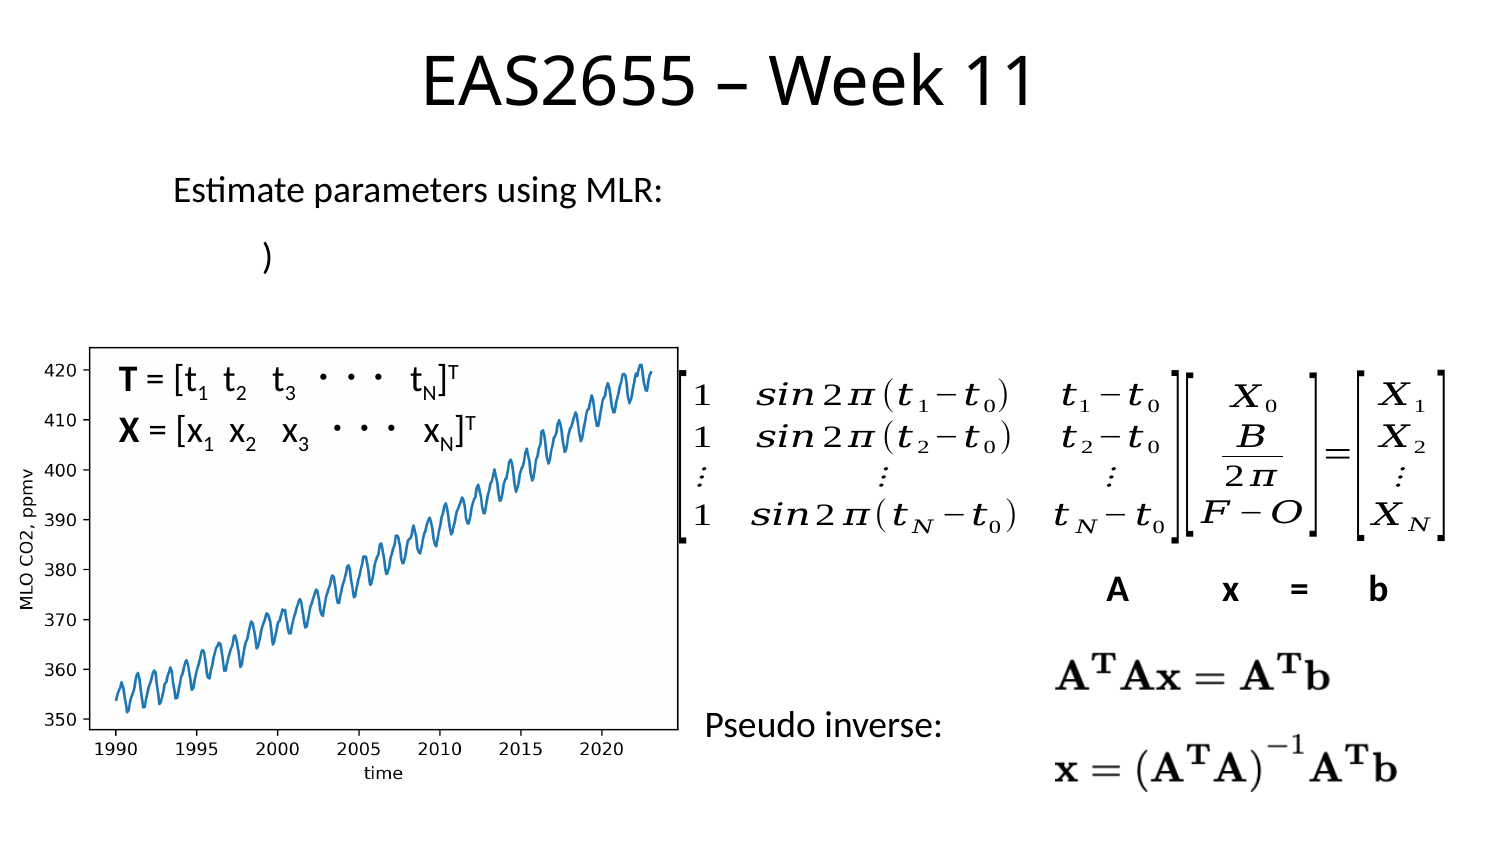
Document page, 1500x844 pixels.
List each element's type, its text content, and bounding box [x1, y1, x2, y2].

picture [1055, 734, 1397, 792]
text_box Estimate parameters using MLR: [158, 157, 862, 218]
text_box A x = b [1091, 556, 1469, 616]
text_box EAS2655 – Week 11 [233, 39, 1229, 203]
picture [7, 335, 690, 795]
text_box Pseudo inverse: [690, 692, 1003, 753]
picture [1055, 652, 1331, 691]
